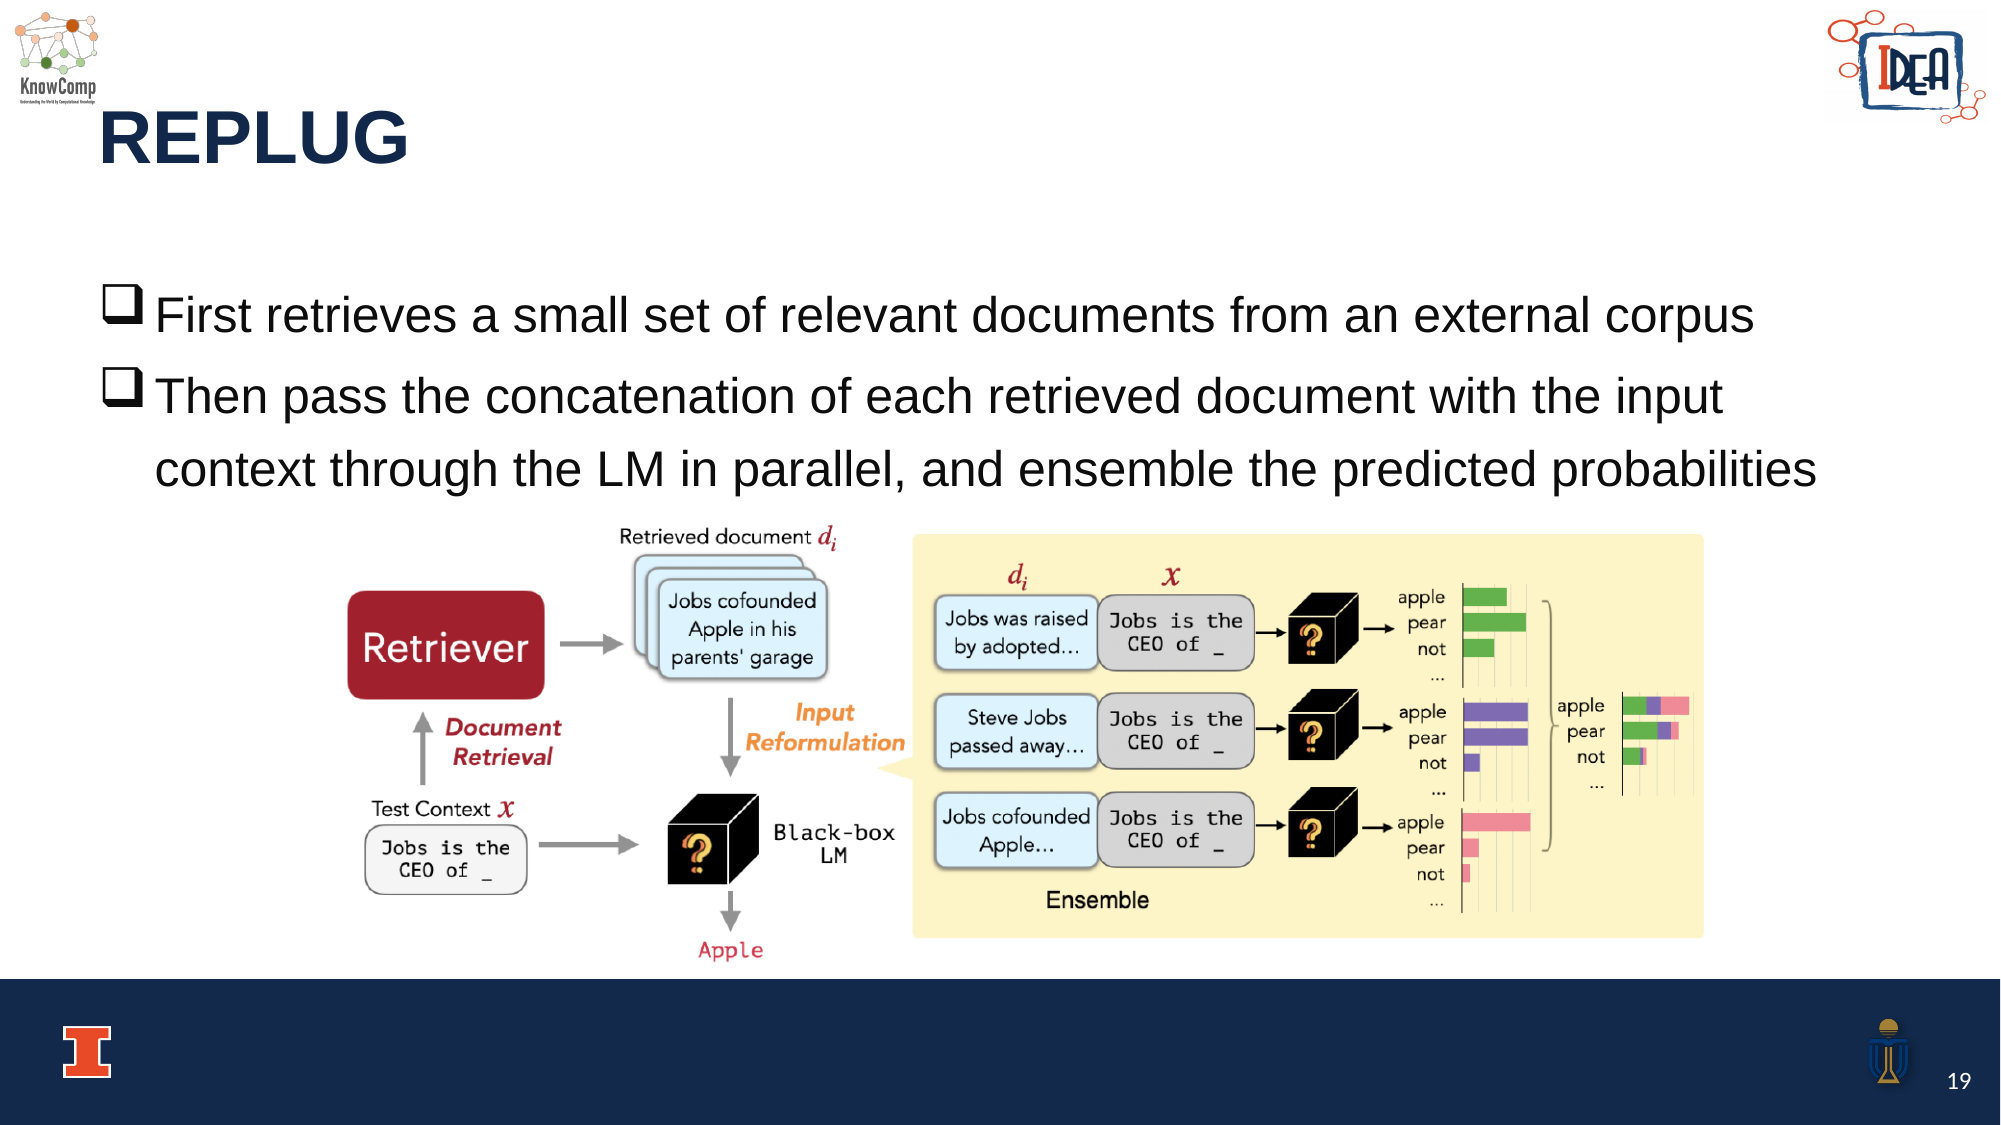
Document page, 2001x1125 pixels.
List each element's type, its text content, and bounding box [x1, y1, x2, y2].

list First retrieves a small set of relevant documents from an external corpus Then pass the concatenation of each retrieved document with the input context through the LM in parallel, and ensemble the predicted probabilities [83, 262, 1900, 1005]
picture [0, 0, 2001, 1125]
slide_number 19 [1649, 1050, 1987, 1110]
title REPLUG [83, 45, 1900, 233]
